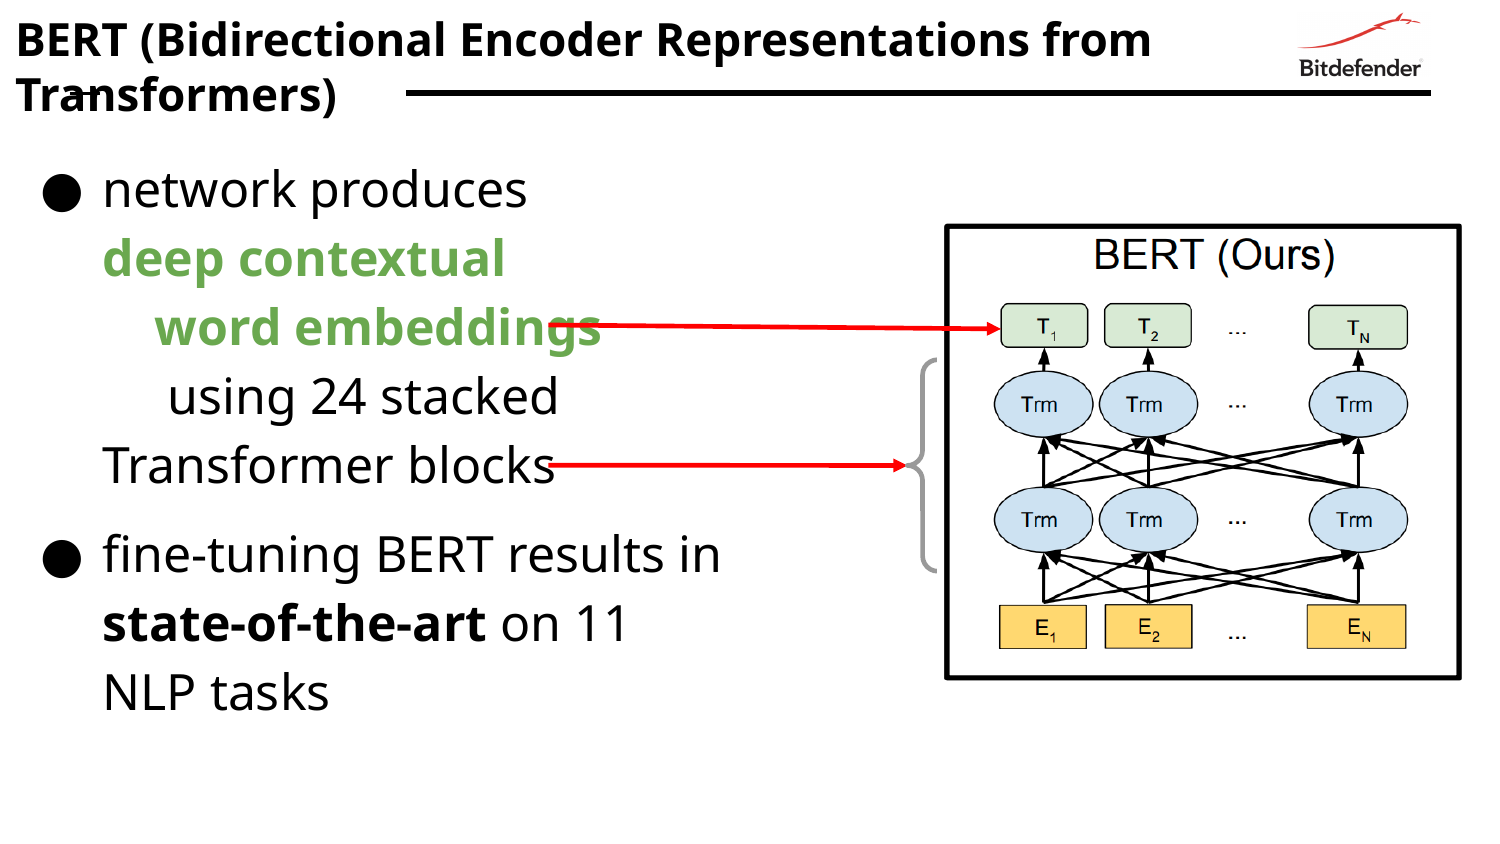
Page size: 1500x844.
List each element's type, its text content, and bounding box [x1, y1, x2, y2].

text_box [548, 324, 1002, 330]
list network produces deep contextual word embeddings using 24 stacked Transformer blocks fine-tuning BERT results in state-of-the-art on 11 NLP tasks [12, 133, 794, 815]
text_box [908, 360, 932, 570]
picture [937, 216, 1468, 687]
title BERT (Bidirectional Encoder Representations from Transformers) [0, 0, 1500, 84]
